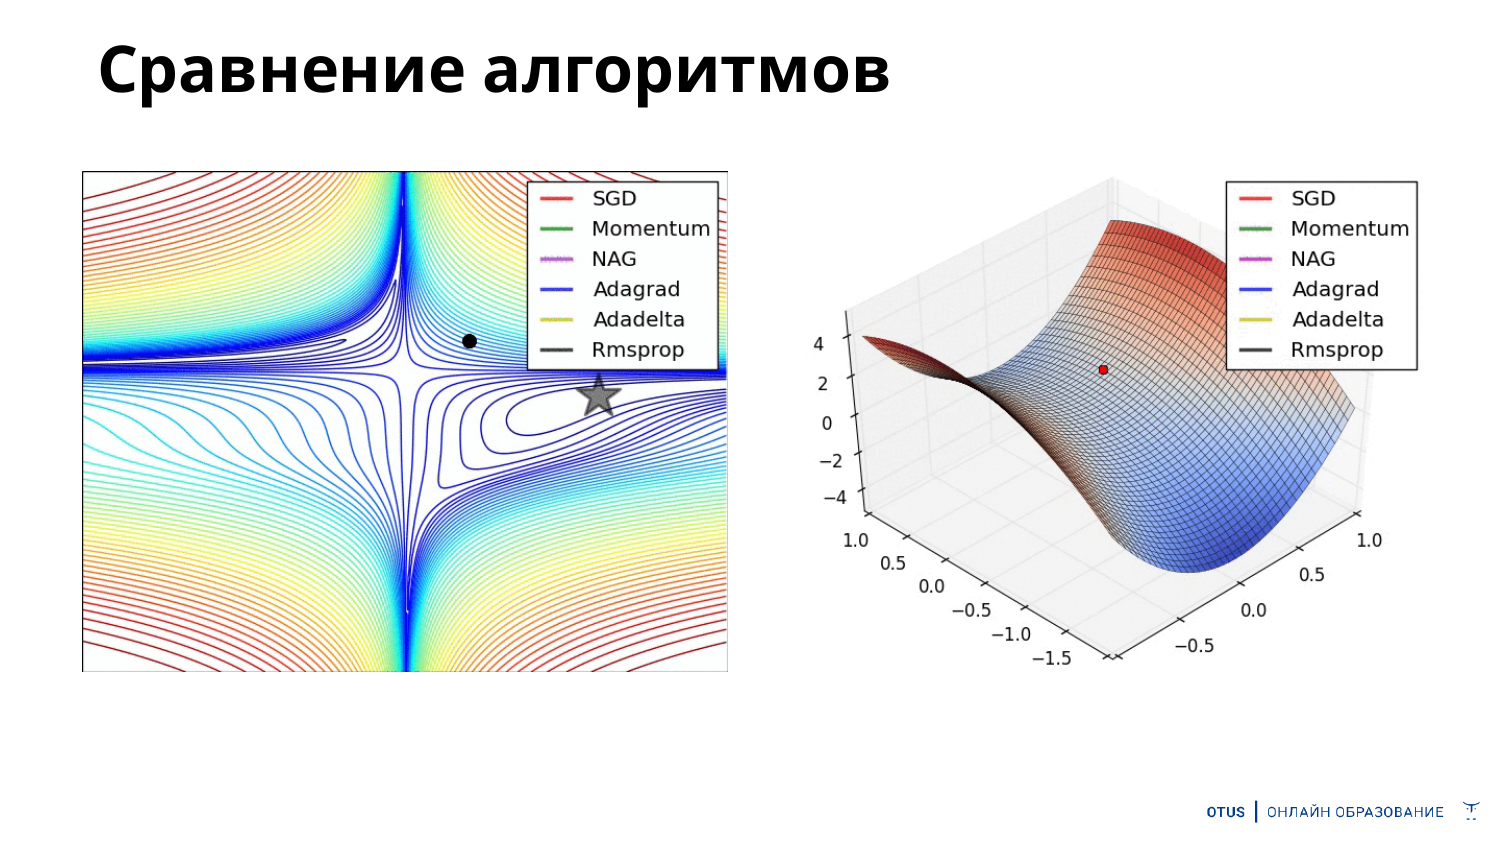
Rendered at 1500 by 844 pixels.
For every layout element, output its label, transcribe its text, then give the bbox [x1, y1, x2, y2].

picture [0, 0, 1500, 844]
title Сравнение алгоритмов [82, 12, 1480, 193]
